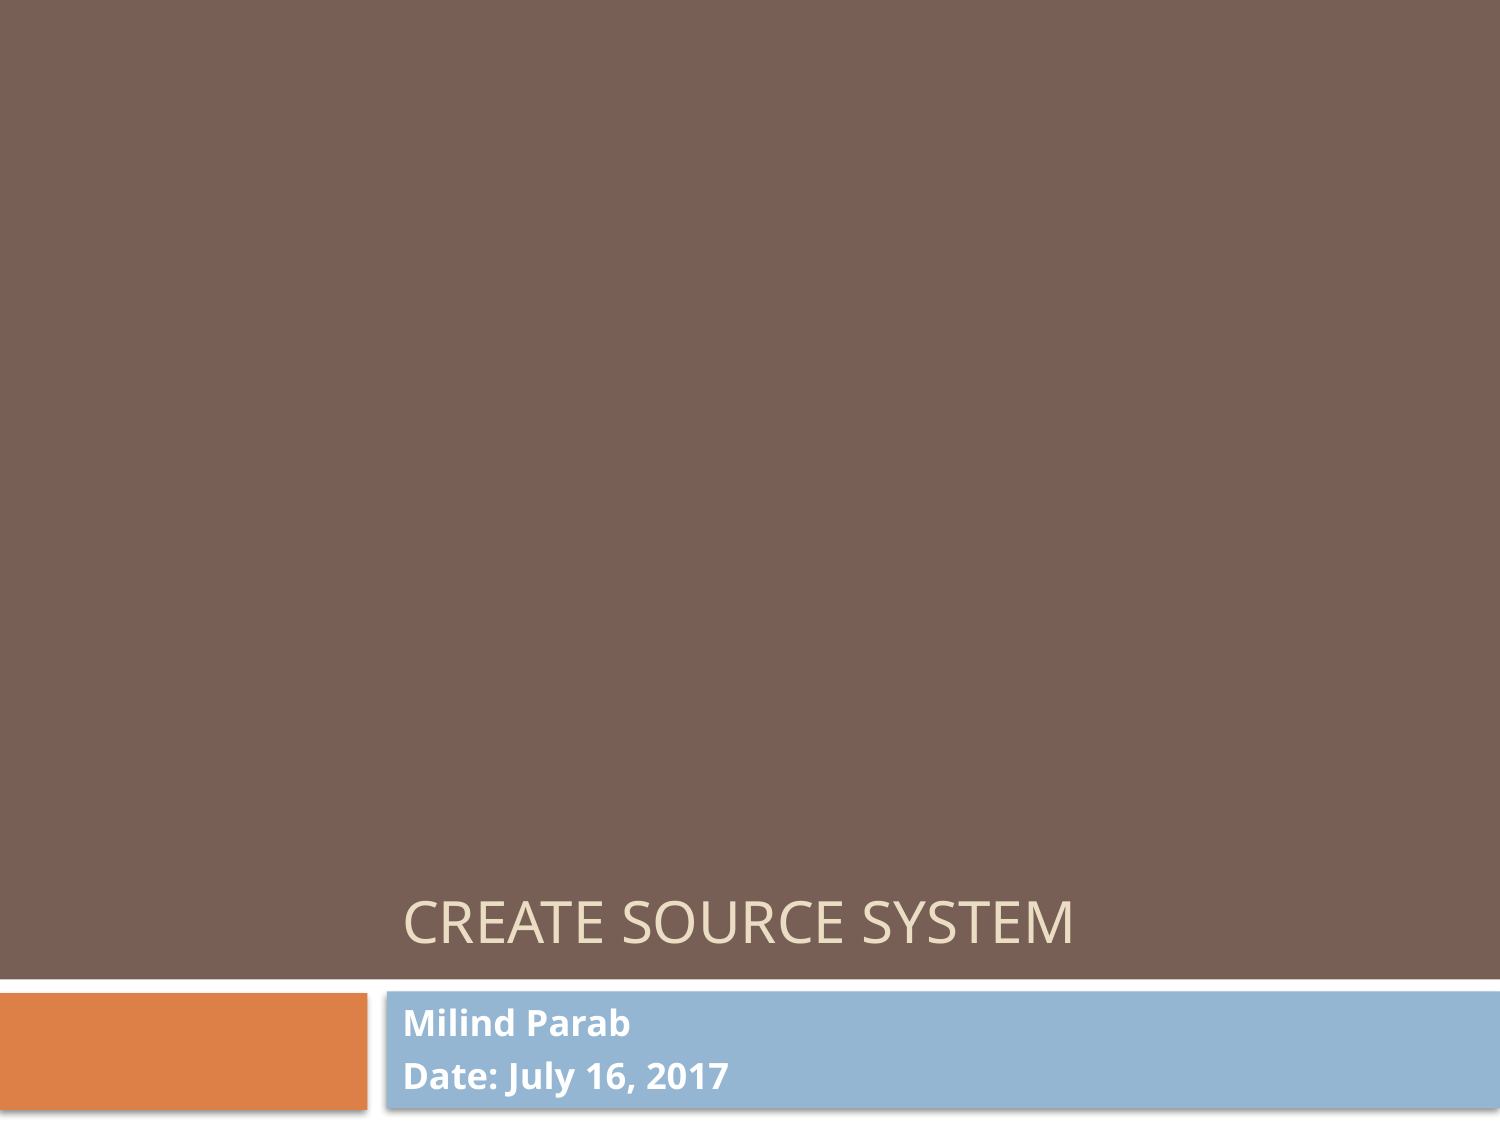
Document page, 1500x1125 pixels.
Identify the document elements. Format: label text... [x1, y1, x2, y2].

title Create Source SYSTEM [387, 662, 1450, 963]
subtitle Milind Parab Date: July 16, 2017 [387, 992, 1488, 1105]
